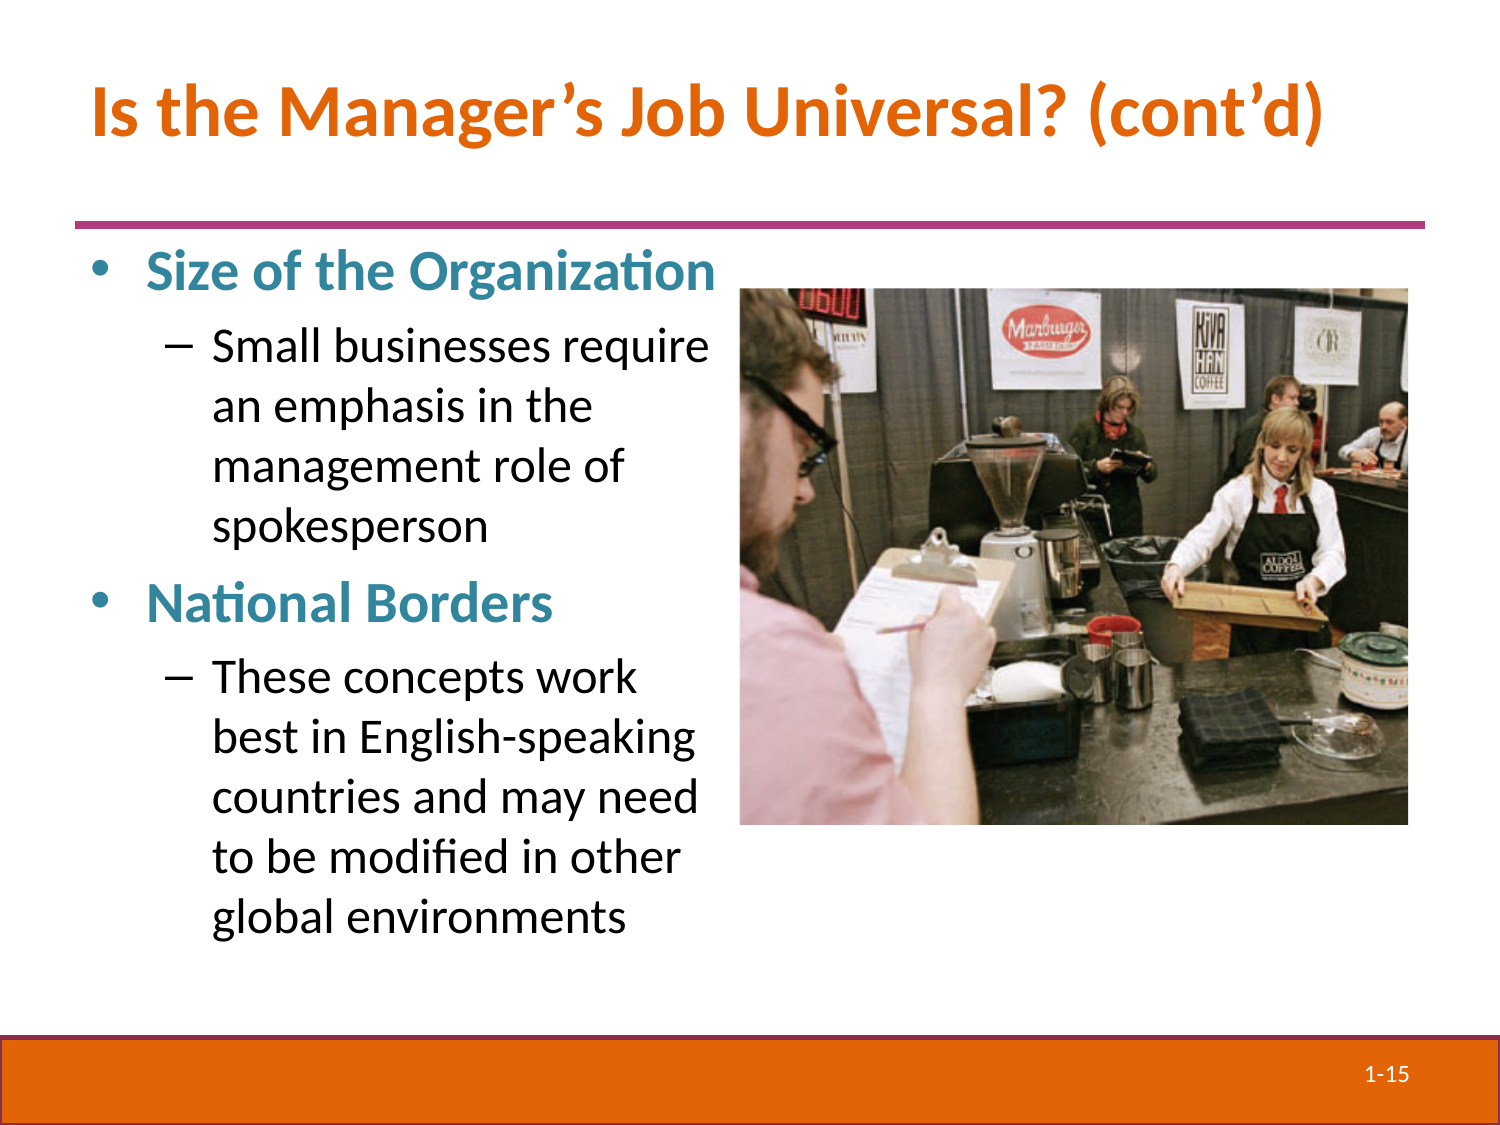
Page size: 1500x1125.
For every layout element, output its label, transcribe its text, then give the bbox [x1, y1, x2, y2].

title Is the Manager’s Job Universal? (cont’d) [74, 12, 1426, 201]
list Size of the Organization Small businesses require an emphasis in the management role of spokesperson National Borders These concepts work best in English-speaking countries and may need to be modified in other global environments [74, 224, 738, 968]
slide_number 1-15 [1074, 1042, 1425, 1103]
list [737, 287, 1409, 826]
